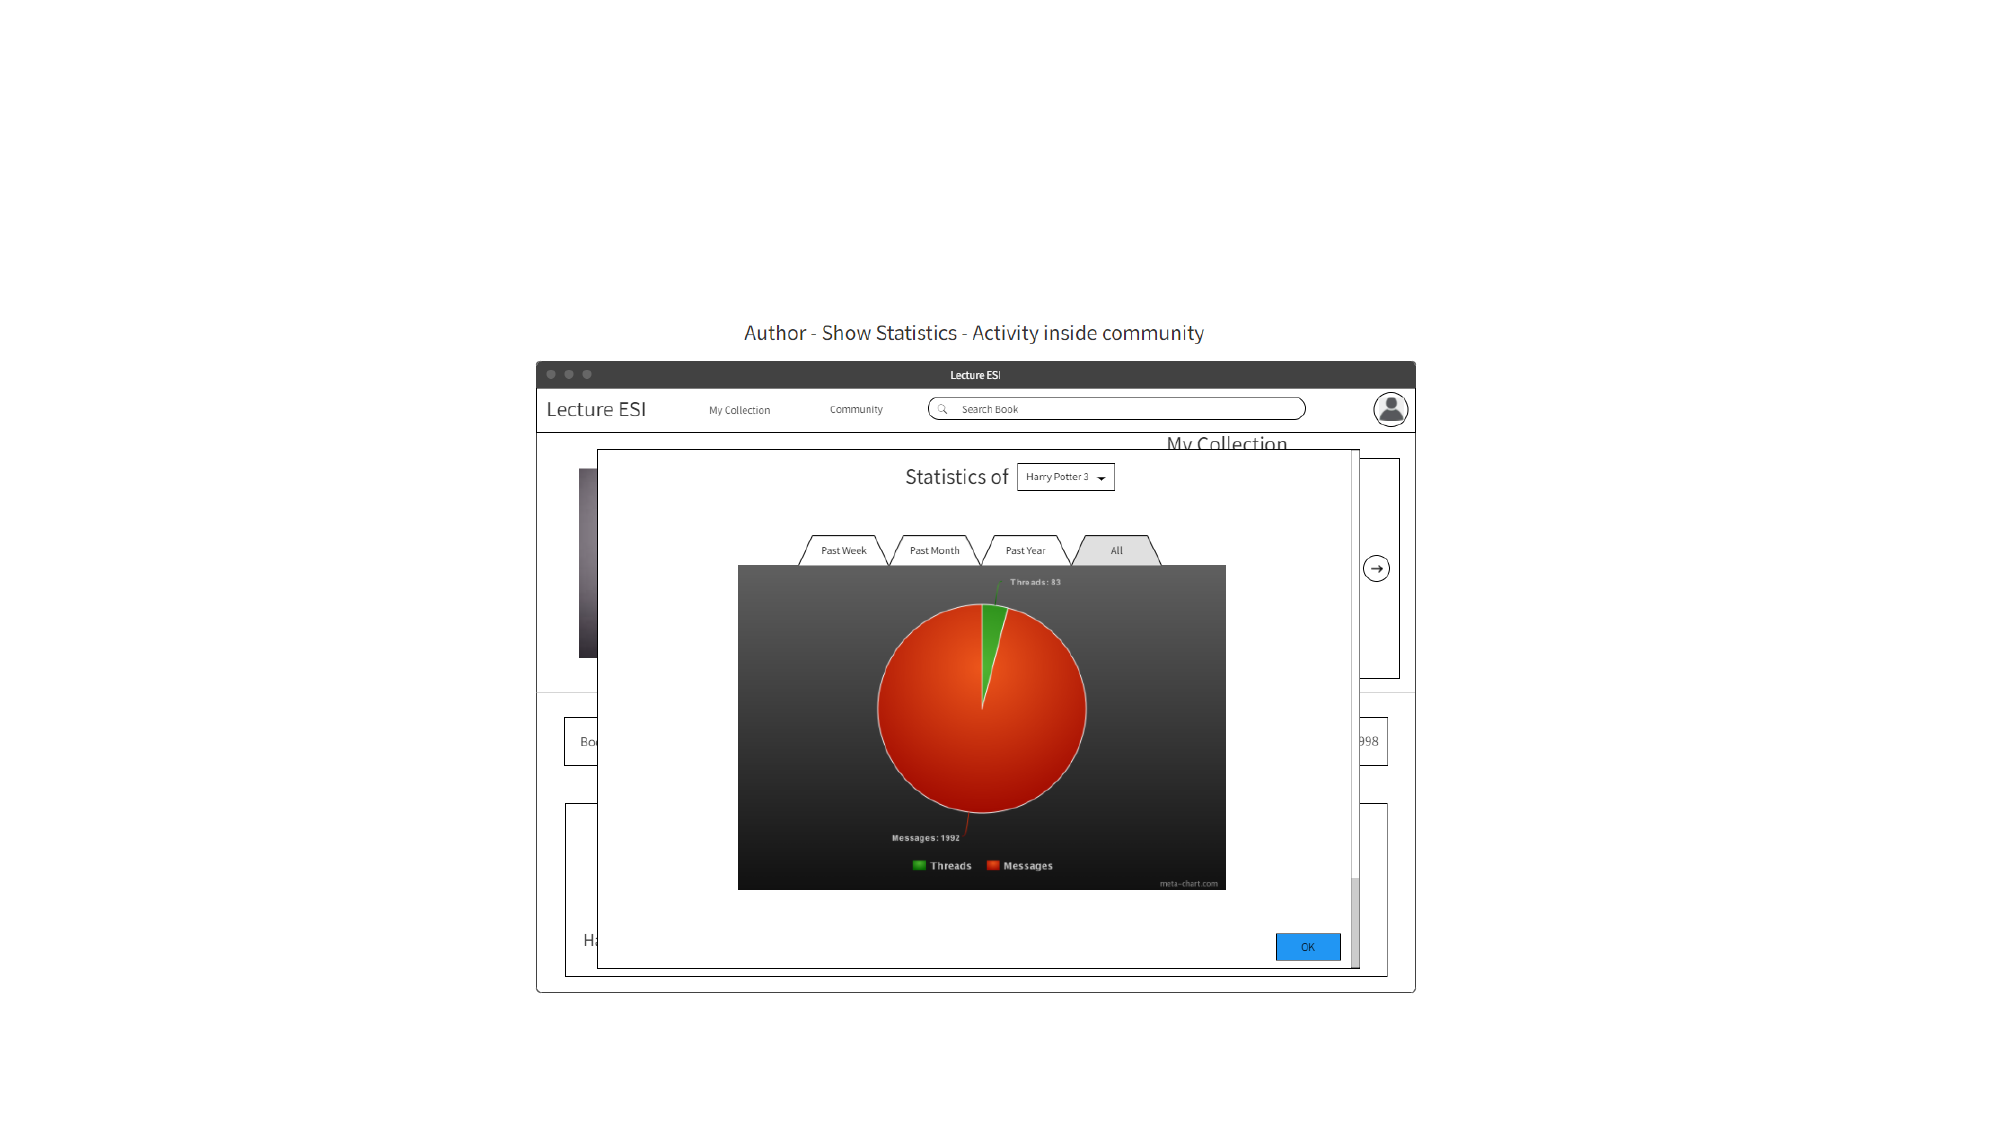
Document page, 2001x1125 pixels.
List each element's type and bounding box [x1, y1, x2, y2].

list [524, 299, 1475, 1014]
